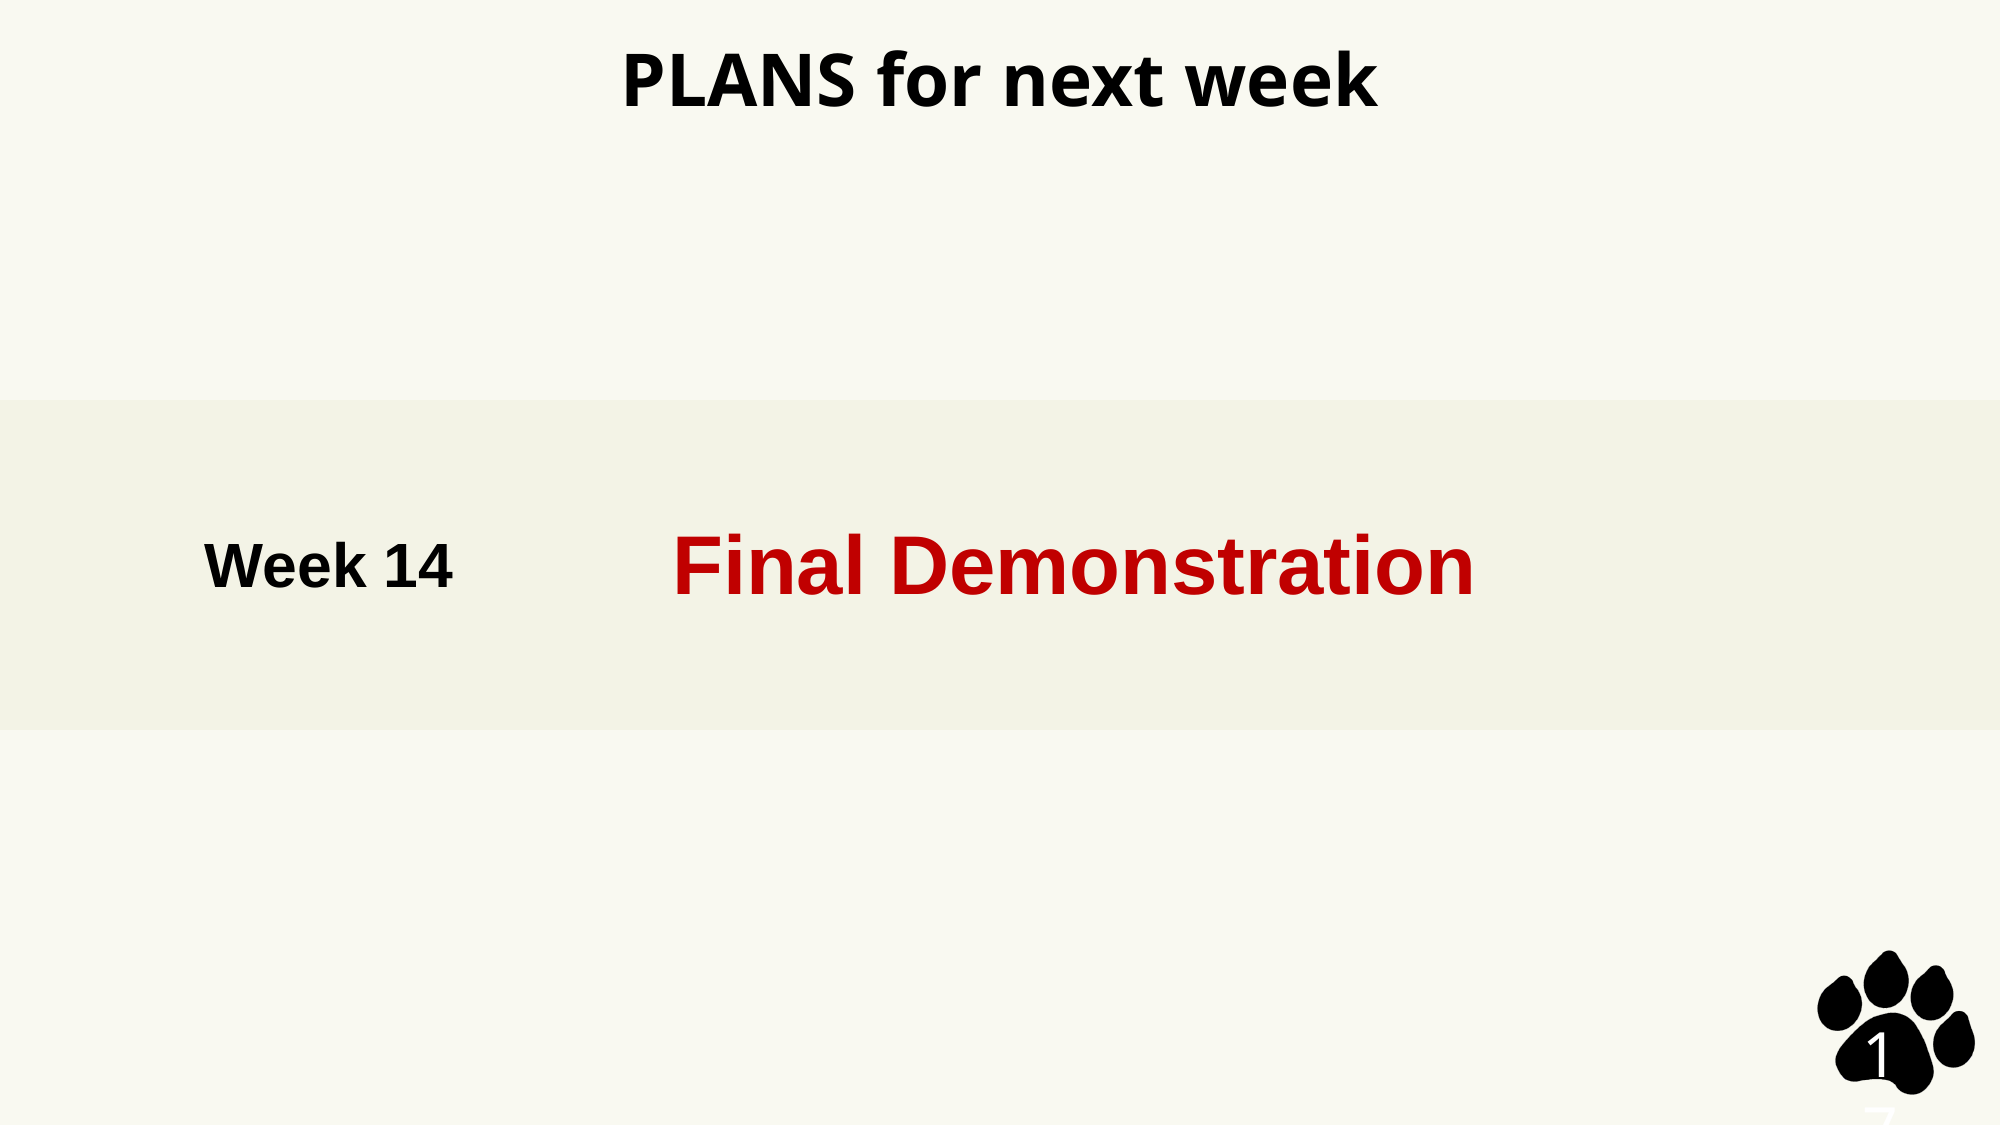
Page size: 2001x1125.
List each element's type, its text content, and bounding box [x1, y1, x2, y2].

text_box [1788, 922, 2000, 1125]
table_header Final Demonstration [659, 400, 2000, 730]
title PLANS for next week [0, 28, 2000, 137]
table_header Week 14 [0, 400, 659, 730]
